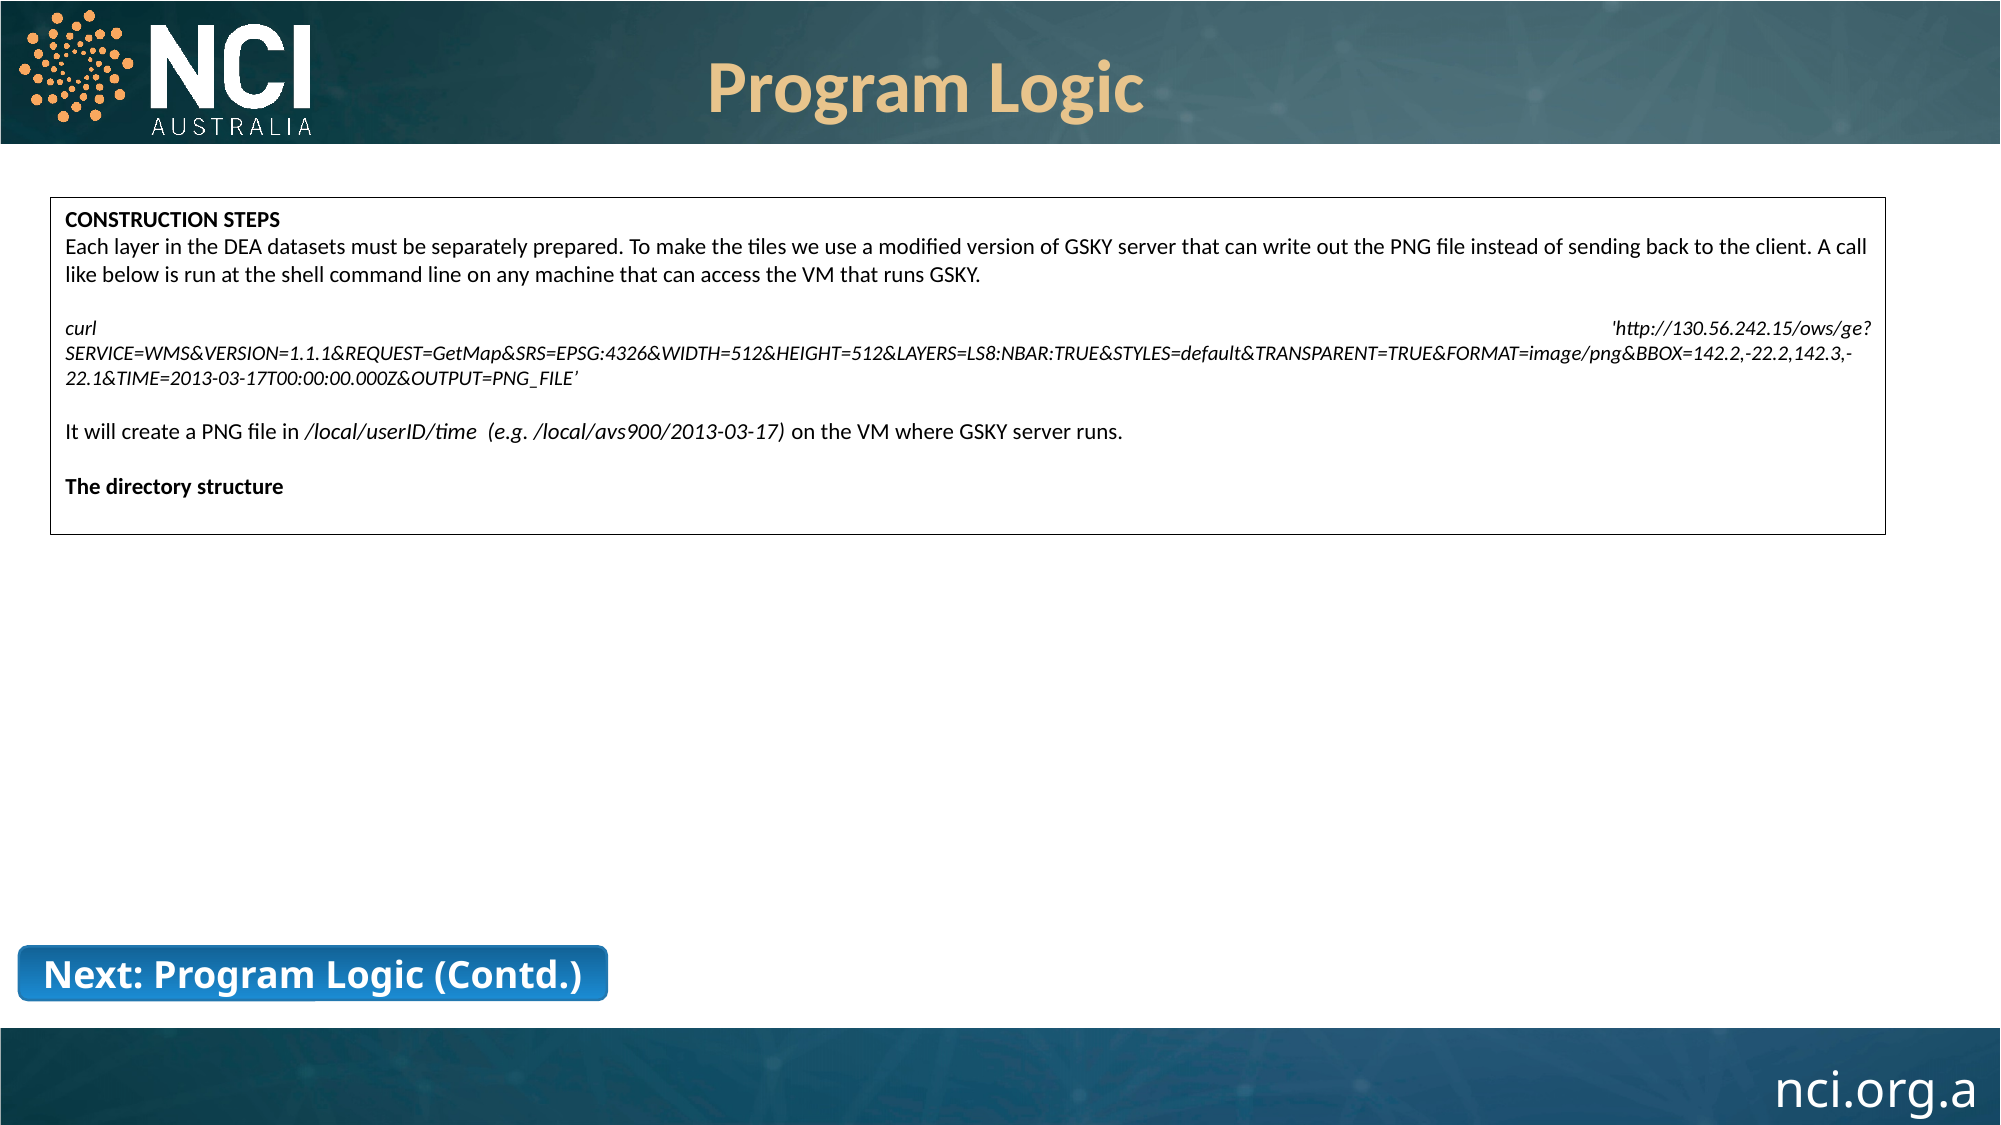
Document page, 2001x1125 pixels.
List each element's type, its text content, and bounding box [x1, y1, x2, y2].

text_box Next: Program Logic (Contd.) [17, 945, 609, 1002]
text_box CONSTRUCTION STEPS Each layer in the DEA datasets must be separately prepared. To make the tiles we use a modified version of GSKY server that can write out the PNG file instead of sending back to the client. A call like below is run at the shell command line on any machine that can access the VM that runs GSKY. curl 'http://130.56.242.15/ows/ge?SERVICE=WMS&VERSION=1.1.1&REQUEST=GetMap&SRS=EPSG:4326&WIDTH=512&HEIGHT=512&LAYERS=LS8:NBAR:TRUE&STYLES=default&TRANSPARENT=TRUE&FORMAT=image/png&BBOX=142.2,-22.2,142.3,-22.1&TIME=2013-03-17T00:00:00.000Z&OUTPUT=PNG_FILE’ It will create a PNG file in /local/userID/time (e.g. /local/avs900/2013-03-17) on the VM where GSKY server runs. The directory structure [50, 197, 1886, 535]
picture [2, 2, 2000, 144]
text_box Program Logic [334, 29, 1519, 135]
picture [2, 1028, 2000, 1125]
